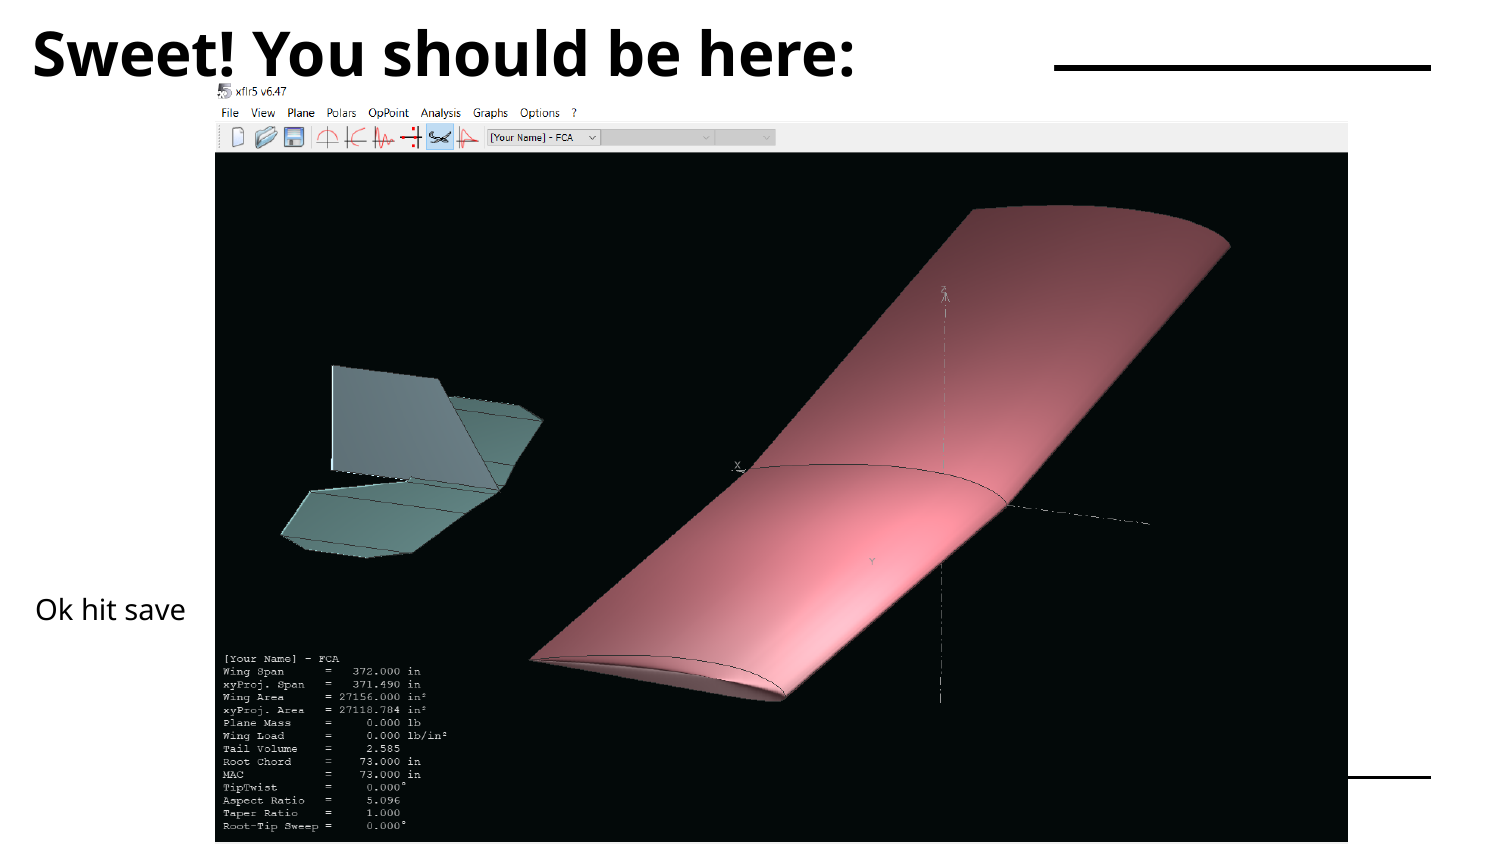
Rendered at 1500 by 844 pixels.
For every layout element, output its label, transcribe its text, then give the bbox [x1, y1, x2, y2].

title Sweet! You should be here: [17, 0, 1055, 105]
picture [214, 80, 1348, 844]
text_box Ok hit save [20, 576, 209, 642]
